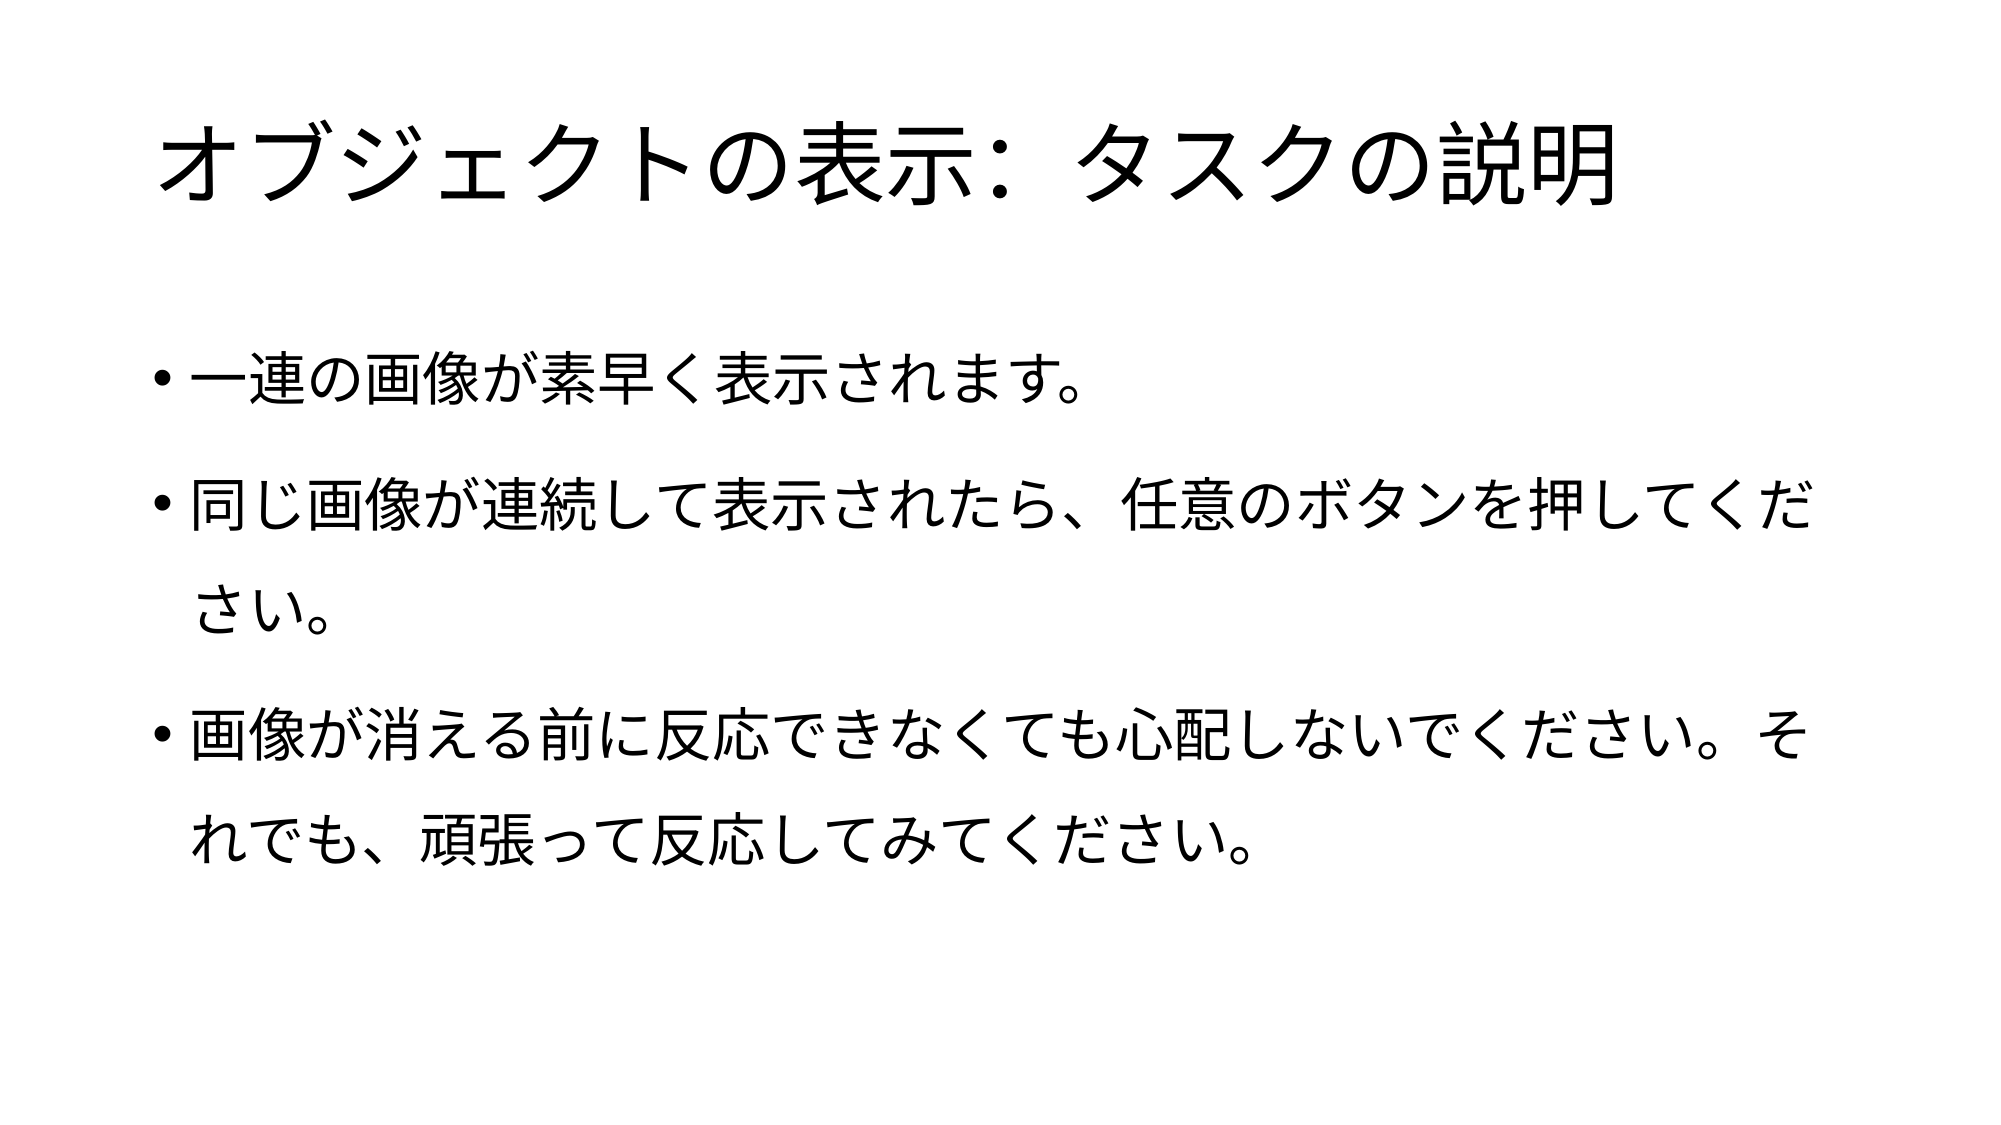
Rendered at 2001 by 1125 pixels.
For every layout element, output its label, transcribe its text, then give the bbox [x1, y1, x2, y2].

title オブジェクトの表示：タスクの説明 [137, 59, 1863, 278]
list 一連の画像が素早く表示されます。 同じ画像が連続して表示されたら、任意のボタンを押してください。 画像が消える前に反応できなくても心配しないでください。それでも、頑張って反応してみてください。 [137, 299, 1863, 1014]
